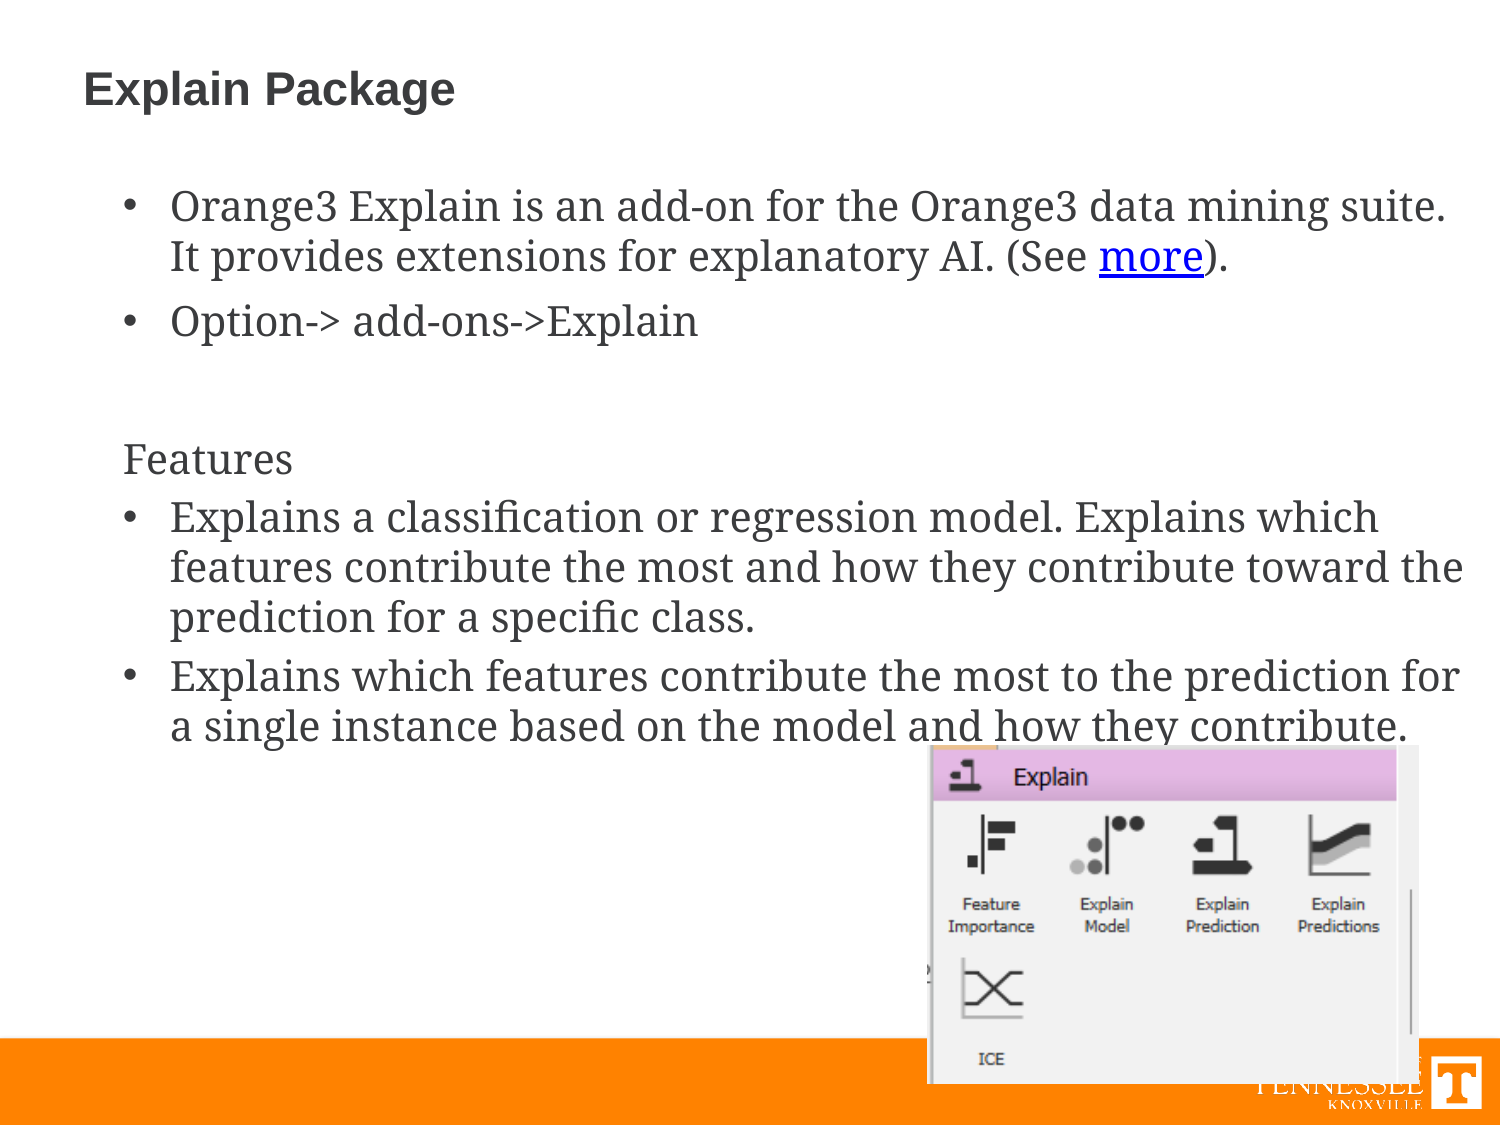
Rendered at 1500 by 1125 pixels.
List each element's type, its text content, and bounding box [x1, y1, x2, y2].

title Explain Package [68, 0, 1419, 171]
list Orange3 Explain is an add-on for the Orange3 data mining suite. It provides extensions for explanatory AI. (See more). Option-> add-ons->Explain Features Explains a classification or regression model. Explains which features contribute the most and how they contribute toward the prediction for a specific class. Explains which features contribute the most to the prediction for a single instance based on the model and how they contribute. [32, 171, 1500, 915]
text_box [99, 730, 1450, 918]
picture [926, 745, 1419, 1084]
